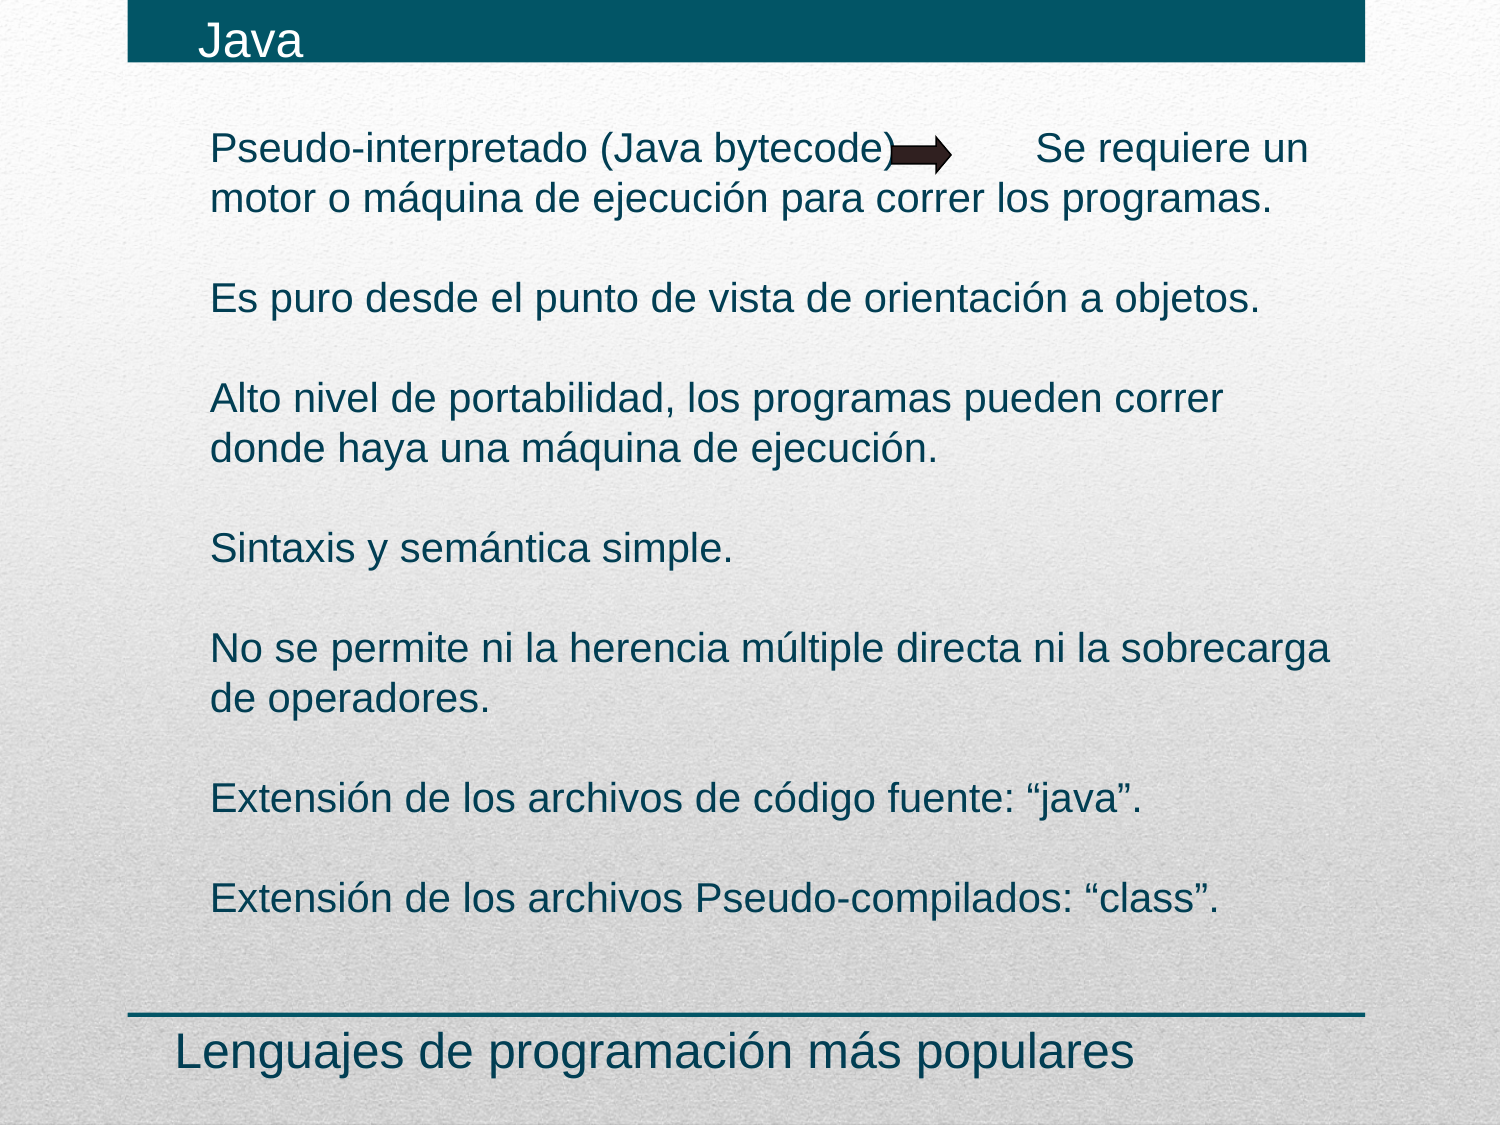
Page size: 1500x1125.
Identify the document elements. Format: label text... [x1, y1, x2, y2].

text_box [891, 137, 952, 173]
text_box Pseudo-interpretado (Java bytecode) Se requiere un motor o máquina de ejecución para correr los programas. Es puro desde el punto de vista de orientación a objetos. Alto nivel de portabilidad, los programas pueden correr donde haya una máquina de ejecución. Sintaxis y semántica simple. No se permite ni la herencia múltiple directa ni la sobrecarga de operadores. Extensión de los archivos de código fuente: “java”. Extensión de los archivos Pseudo-compilados: “class”. [194, 113, 1365, 929]
text_box Lenguajes de programación más populares [159, 1011, 1447, 1087]
picture [0, 0, 1500, 1125]
text_box Java [183, 0, 420, 75]
